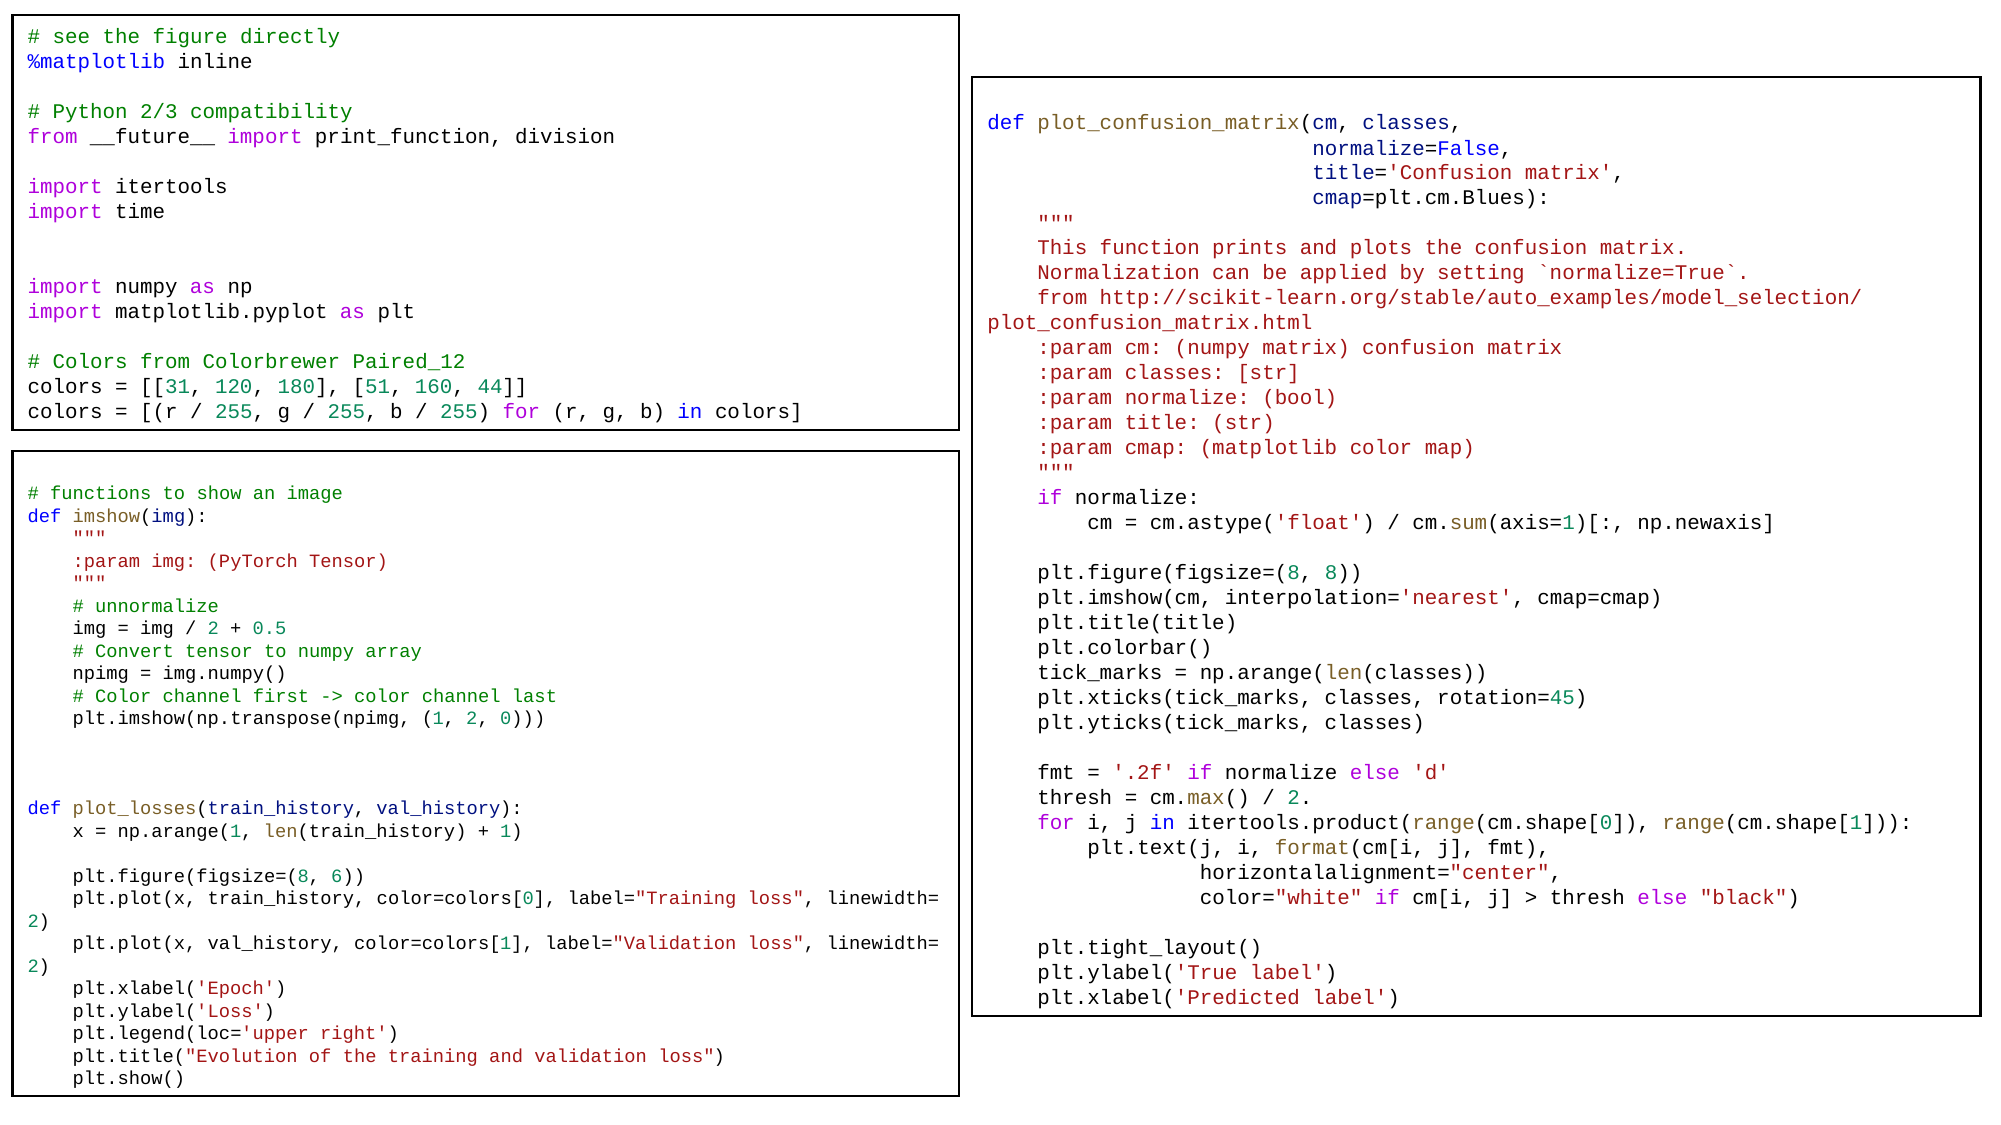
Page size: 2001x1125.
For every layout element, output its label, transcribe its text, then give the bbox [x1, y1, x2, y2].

text_box # functions to show an image def imshow(img): """ :param img: (PyTorch Tensor) """ # unnormalize img = img / 2 + 0.5 # Convert tensor to numpy array npimg = img.numpy() # Color channel first -> color channel last plt.imshow(np.transpose(npimg, (1, 2, 0))) def plot_losses(train_history, val_history): x = np.arange(1, len(train_history) + 1) plt.figure(figsize=(8, 6)) plt.plot(x, train_history, color=colors[0], label="Training loss", linewidth=2) plt.plot(x, val_history, color=colors[1], label="Validation loss", linewidth=2) plt.xlabel('Epoch') plt.ylabel('Loss') plt.legend(loc='upper right') plt.title("Evolution of the training and validation loss") plt.show() [12, 450, 959, 1096]
text_box def plot_confusion_matrix(cm, classes, normalize=False, title='Confusion matrix', cmap=plt.cm.Blues): """ This function prints and plots the confusion matrix. Normalization can be applied by setting `normalize=True`. from http://scikit-learn.org/stable/auto_examples/model_selection/plot_confusion_matrix.html :param cm: (numpy matrix) confusion matrix :param classes: [str] :param normalize: (bool) :param title: (str) :param cmap: (matplotlib color map) """ if normalize: cm = cm.astype('float') / cm.sum(axis=1)[:, np.newaxis] plt.figure(figsize=(8, 8)) plt.imshow(cm, interpolation='nearest', cmap=cmap) plt.title(title) plt.colorbar() tick_marks = np.arange(len(classes)) plt.xticks(tick_marks, classes, rotation=45) plt.yticks(tick_marks, classes) fmt = '.2f' if normalize else 'd' thresh = cm.max() / 2. for i, j in itertools.product(range(cm.shape[0]), range(cm.shape[1])): plt.text(j, i, format(cm[i, j], fmt), horizontalalignment="center", color="white" if cm[i, j] > thresh else "black") plt.tight_layout() plt.ylabel('True label') plt.xlabel('Predicted label') [972, 76, 1981, 1016]
text_box # see the figure directly %matplotlib inline # Python 2/3 compatibility from __future__ import print_function, division import itertools import time import numpy as np import matplotlib.pyplot as plt # Colors from Colorbrewer Paired_12 colors = [[31, 120, 180], [51, 160, 44]] colors = [(r / 255, g / 255, b / 255) for (r, g, b) in colors] [12, 15, 959, 430]
